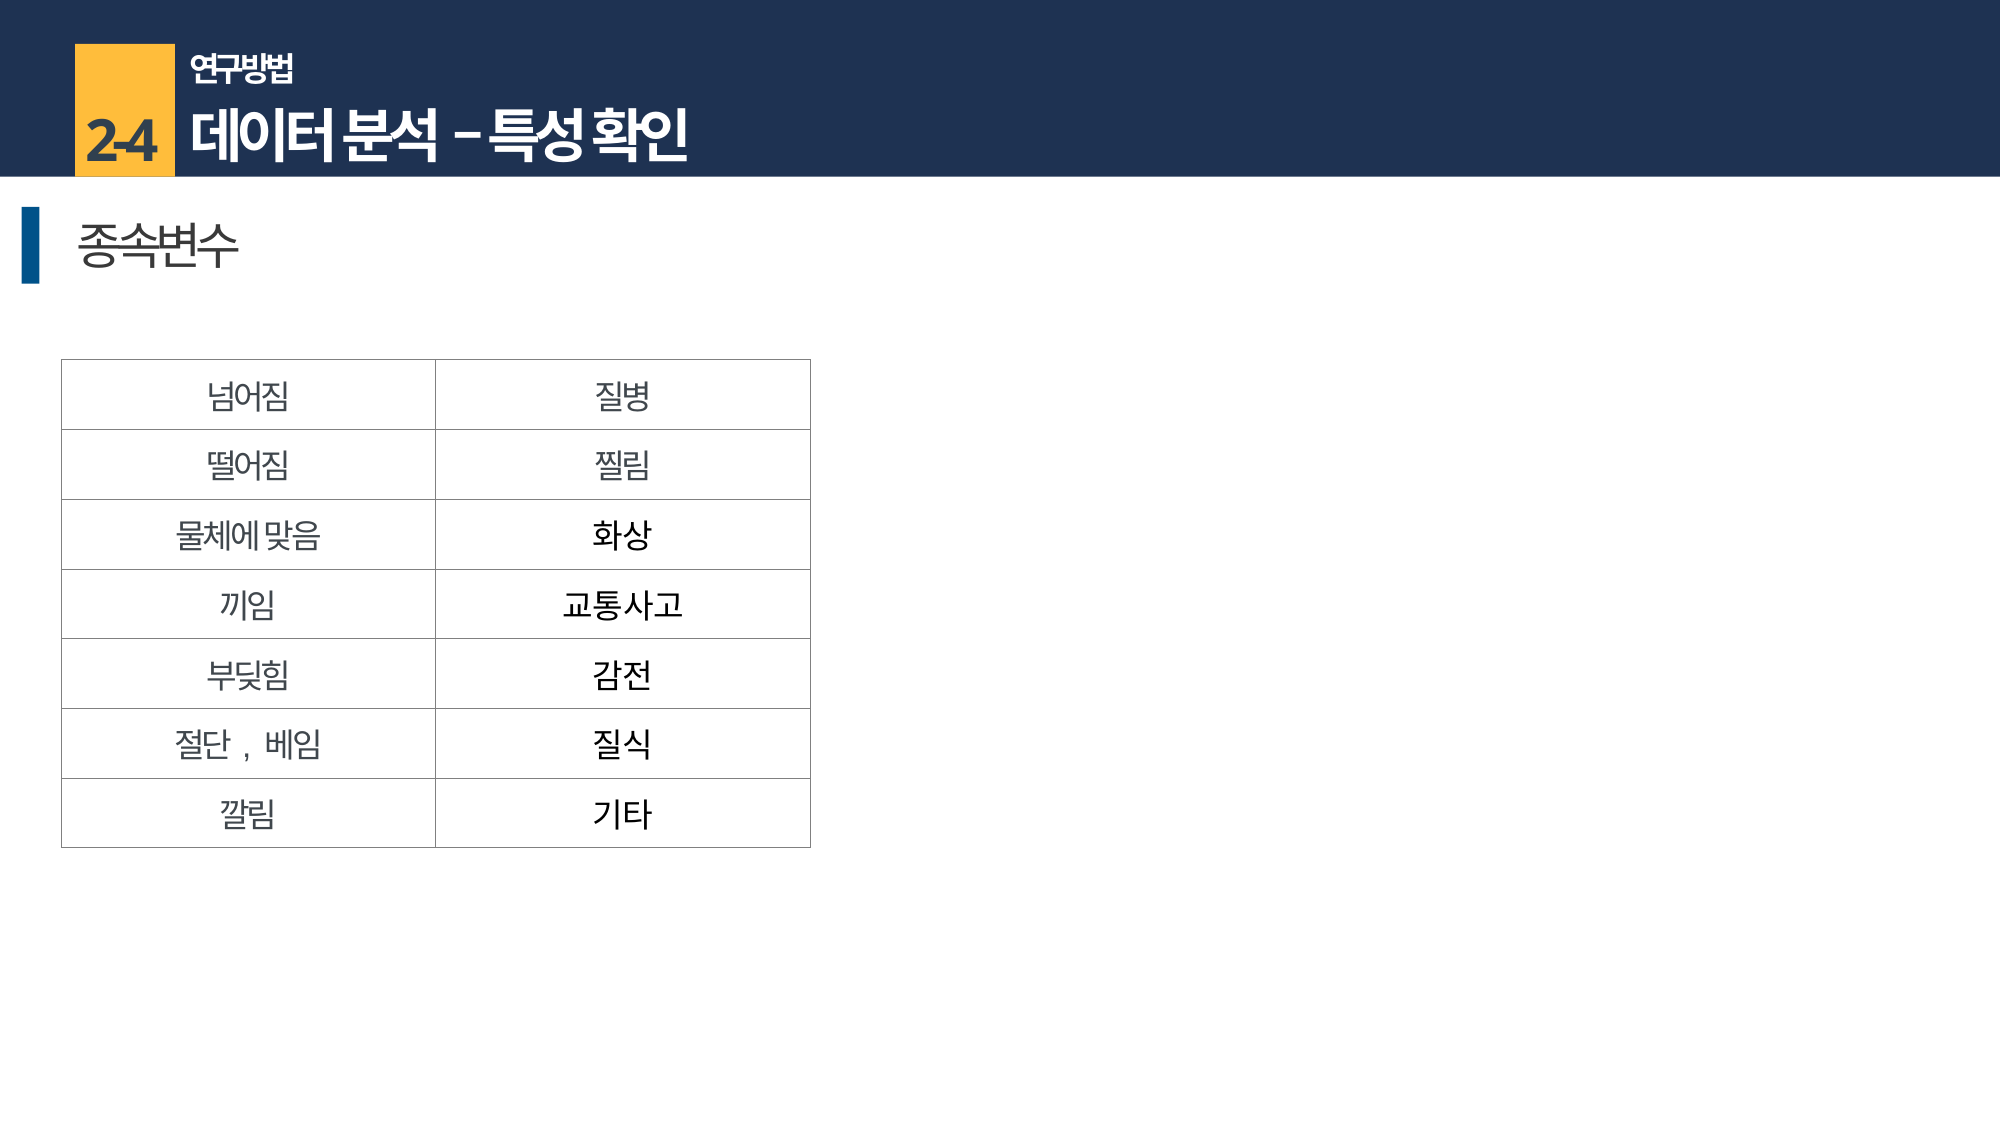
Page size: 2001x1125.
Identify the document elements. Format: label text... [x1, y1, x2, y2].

table_header 질병 [436, 360, 810, 429]
table_cell 기타 [436, 779, 810, 847]
text_box 종속변수 [61, 207, 257, 283]
text_box [21, 206, 40, 285]
table_cell 깔림 [62, 779, 435, 847]
table_cell 끼임 [62, 570, 435, 638]
table_cell 감전 [436, 639, 810, 708]
table_header 넘어짐 [62, 360, 435, 429]
table_cell 물체에 맞음 [62, 500, 435, 569]
table_cell 부딪힘 [62, 639, 435, 708]
table_cell 교통사고 [436, 570, 810, 638]
table_cell 절단, 베임 [62, 709, 435, 778]
table_cell 떨어짐 [62, 430, 435, 499]
table_cell 찔림 [436, 430, 810, 499]
table_cell 질식 [436, 709, 810, 778]
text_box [0, 0, 2000, 182]
table_cell 화상 [436, 500, 810, 569]
